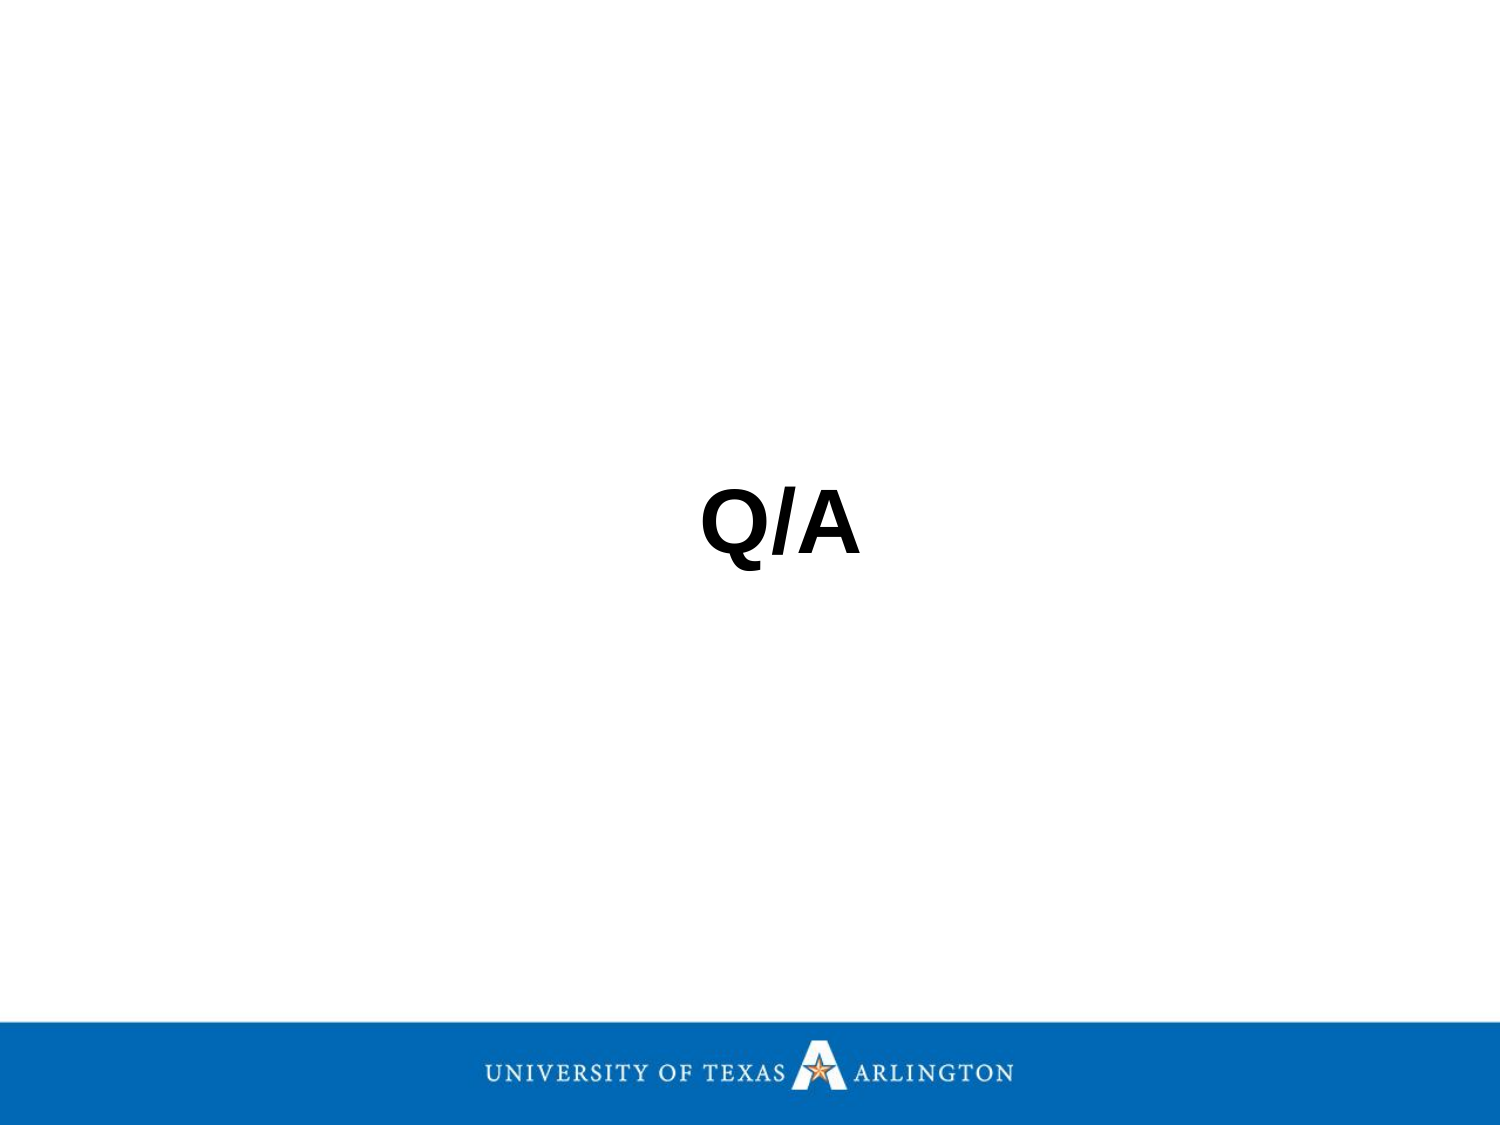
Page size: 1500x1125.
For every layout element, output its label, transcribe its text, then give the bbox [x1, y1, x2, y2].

text_box Q/A [546, 454, 1017, 581]
picture [0, 0, 1500, 1125]
